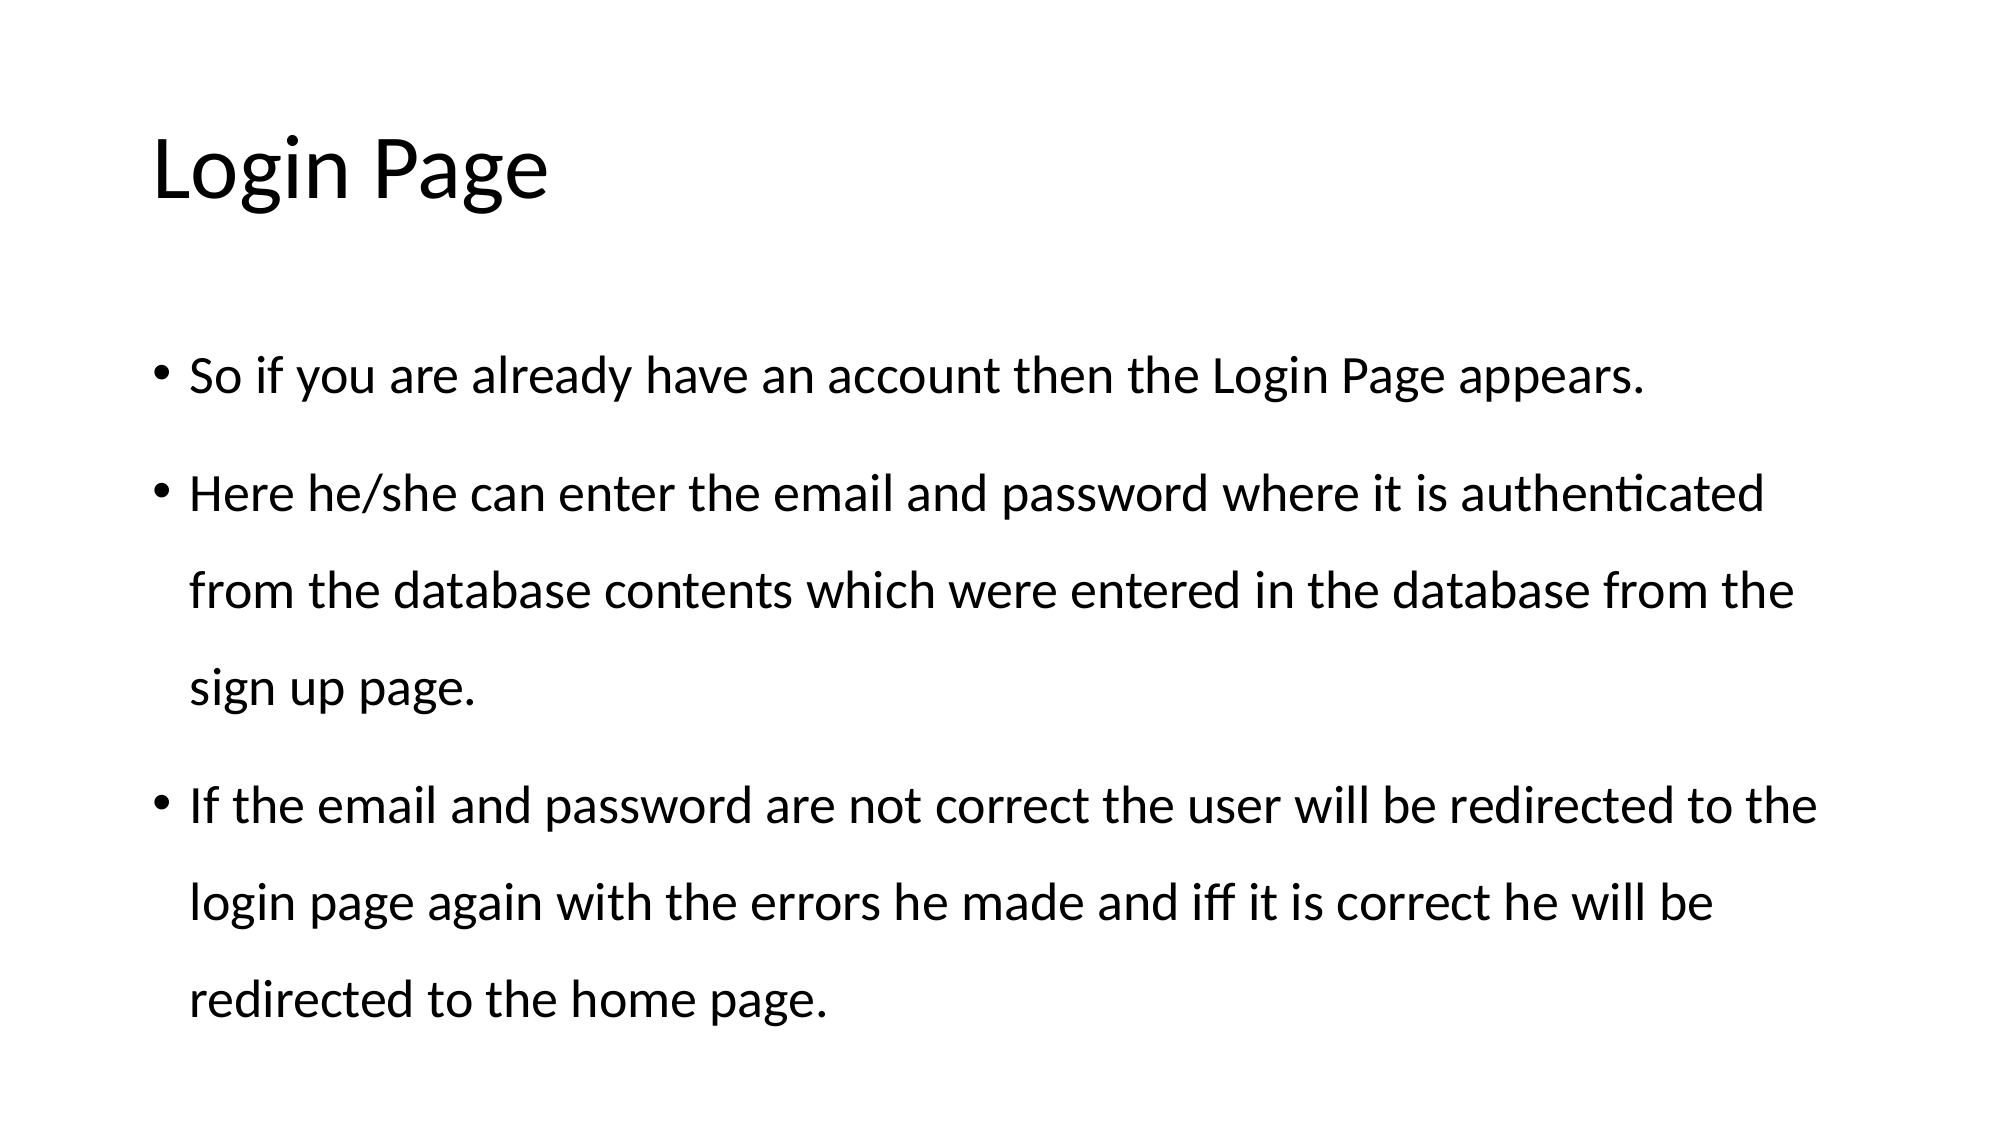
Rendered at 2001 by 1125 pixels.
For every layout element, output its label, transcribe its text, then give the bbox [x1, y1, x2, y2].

title Login Page [137, 59, 1863, 278]
list So if you are already have an account then the Login Page appears. Here he/she can enter the email and password where it is authenticated from the database contents which were entered in the database from the sign up page. If the email and password are not correct the user will be redirected to the login page again with the errors he made and iff it is correct he will be redirected to the home page. [137, 299, 1863, 1014]
